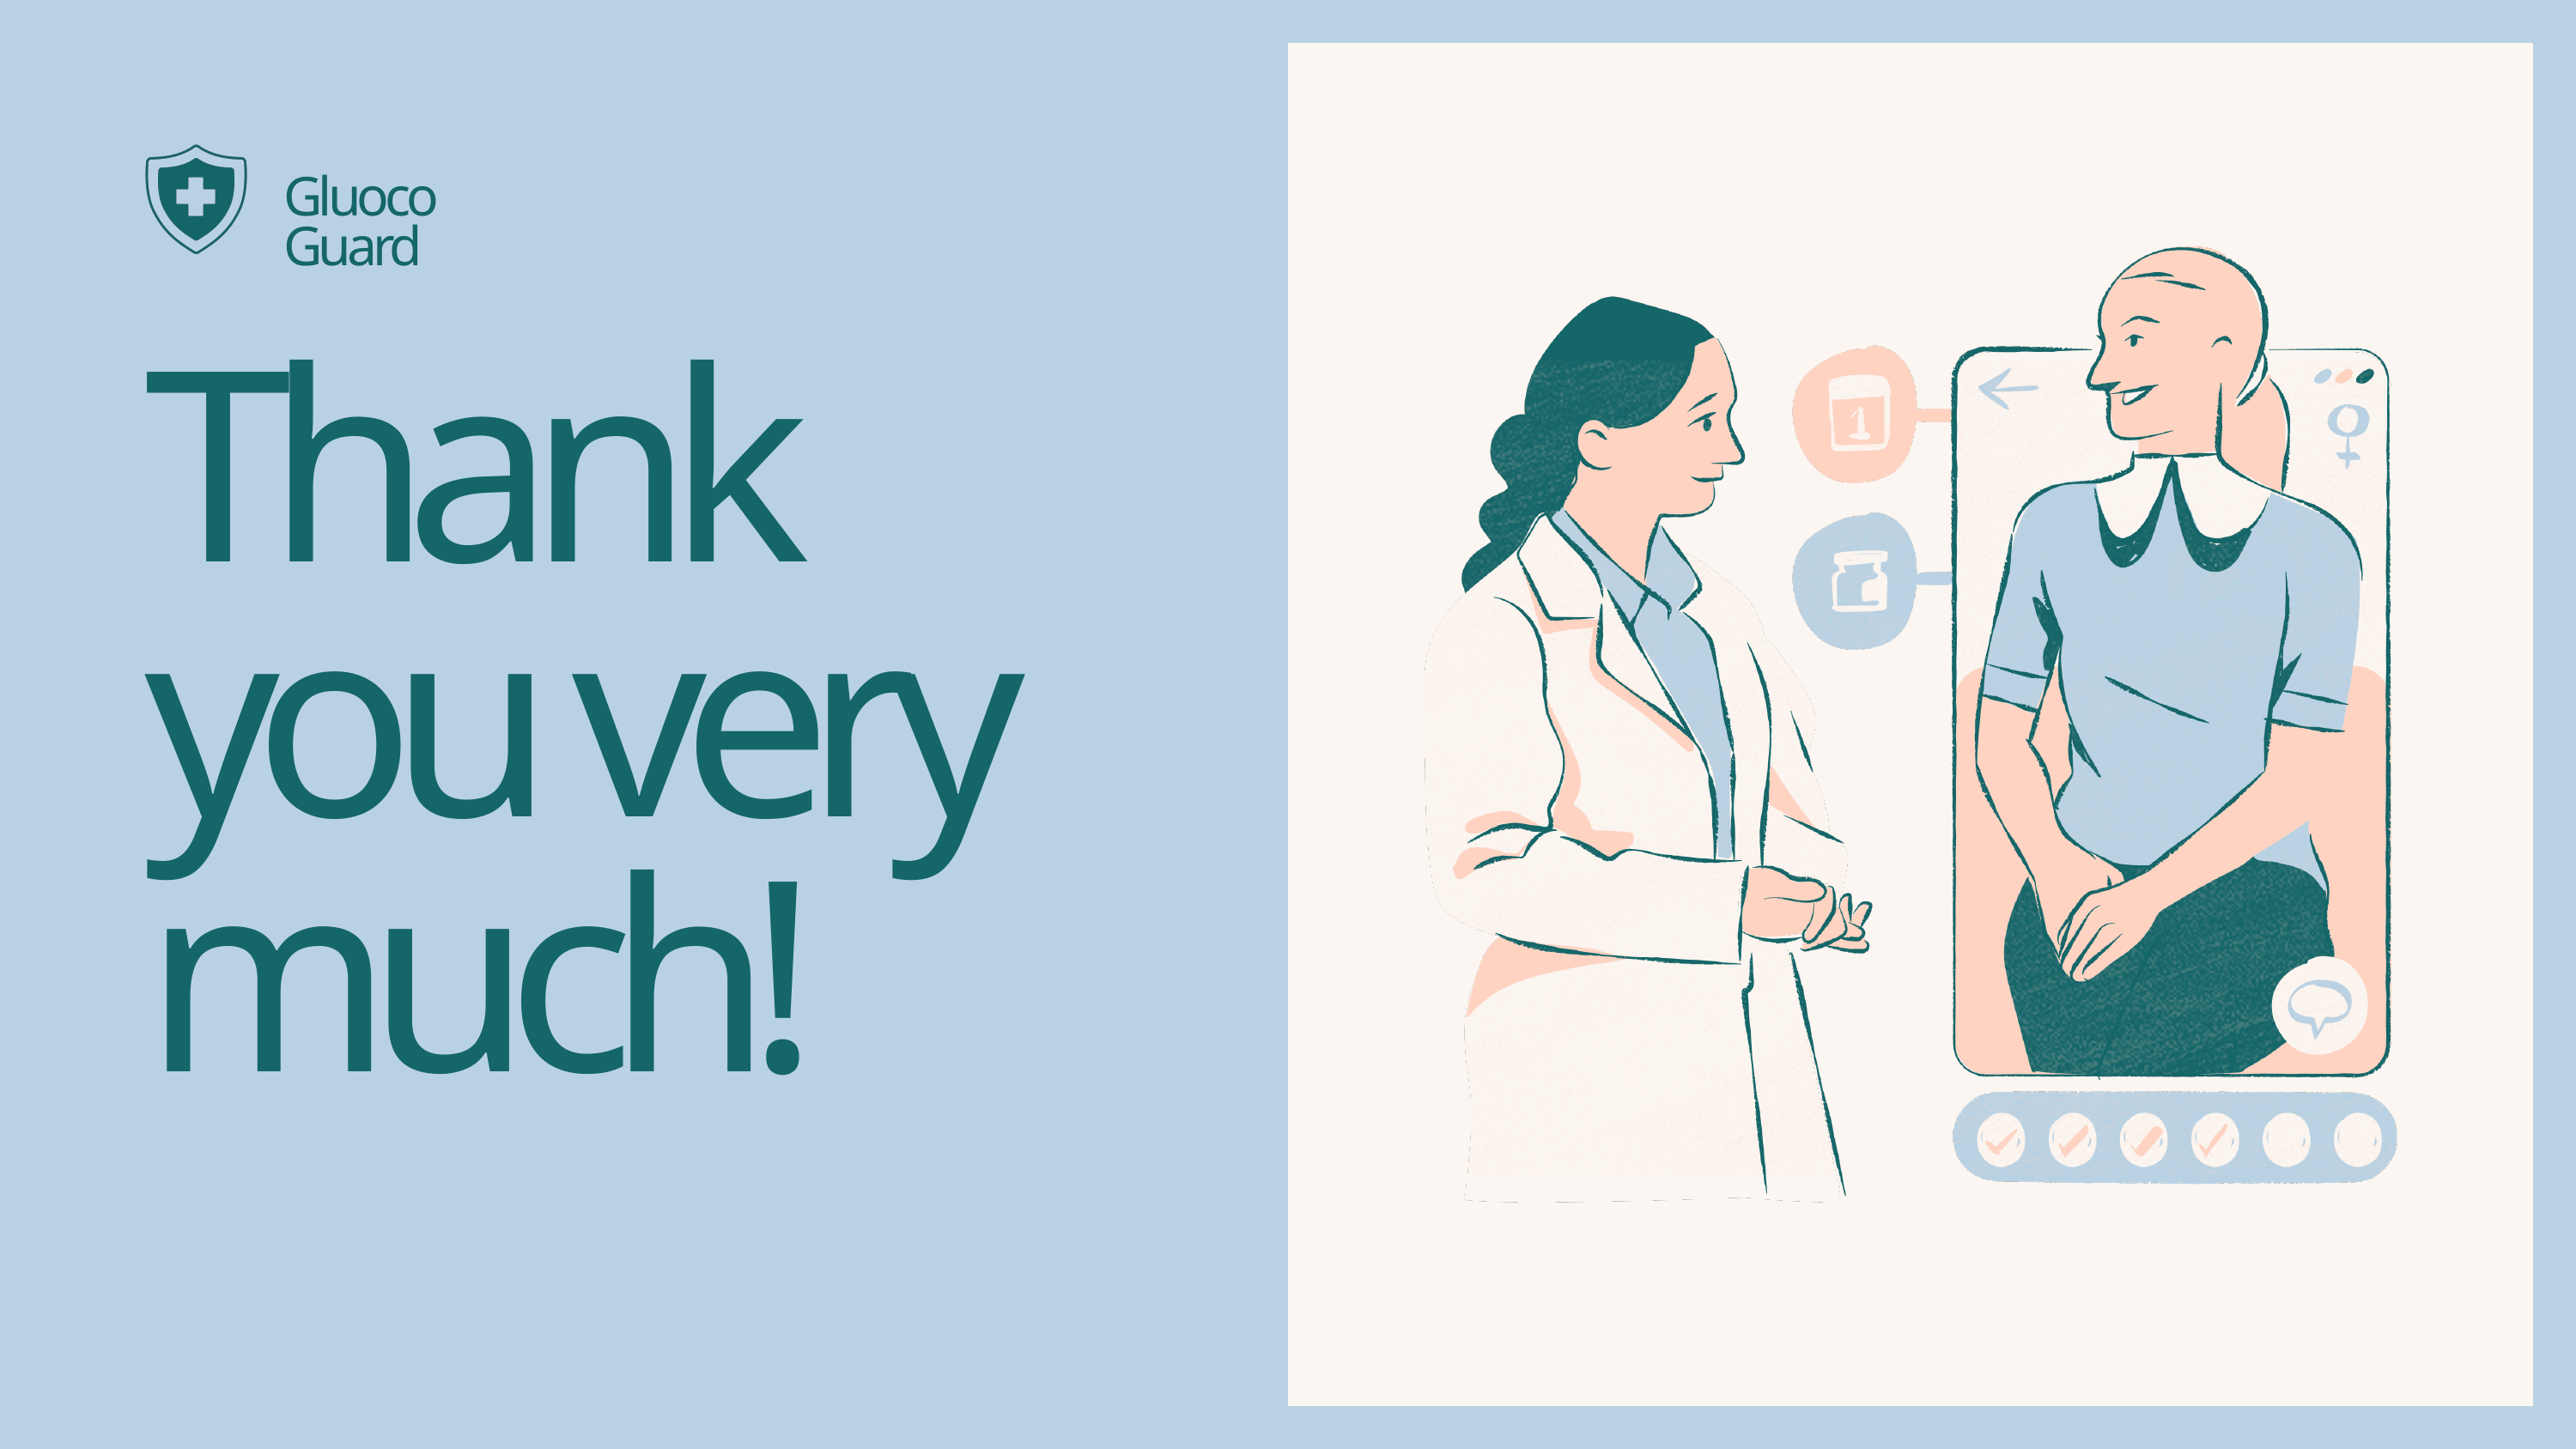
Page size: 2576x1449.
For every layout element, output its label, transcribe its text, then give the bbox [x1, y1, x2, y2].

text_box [1287, 42, 2534, 1407]
text_box Thank you very much! [144, 360, 1125, 1125]
text_box [144, 144, 248, 254]
text_box Gluoco Guard [283, 176, 583, 276]
